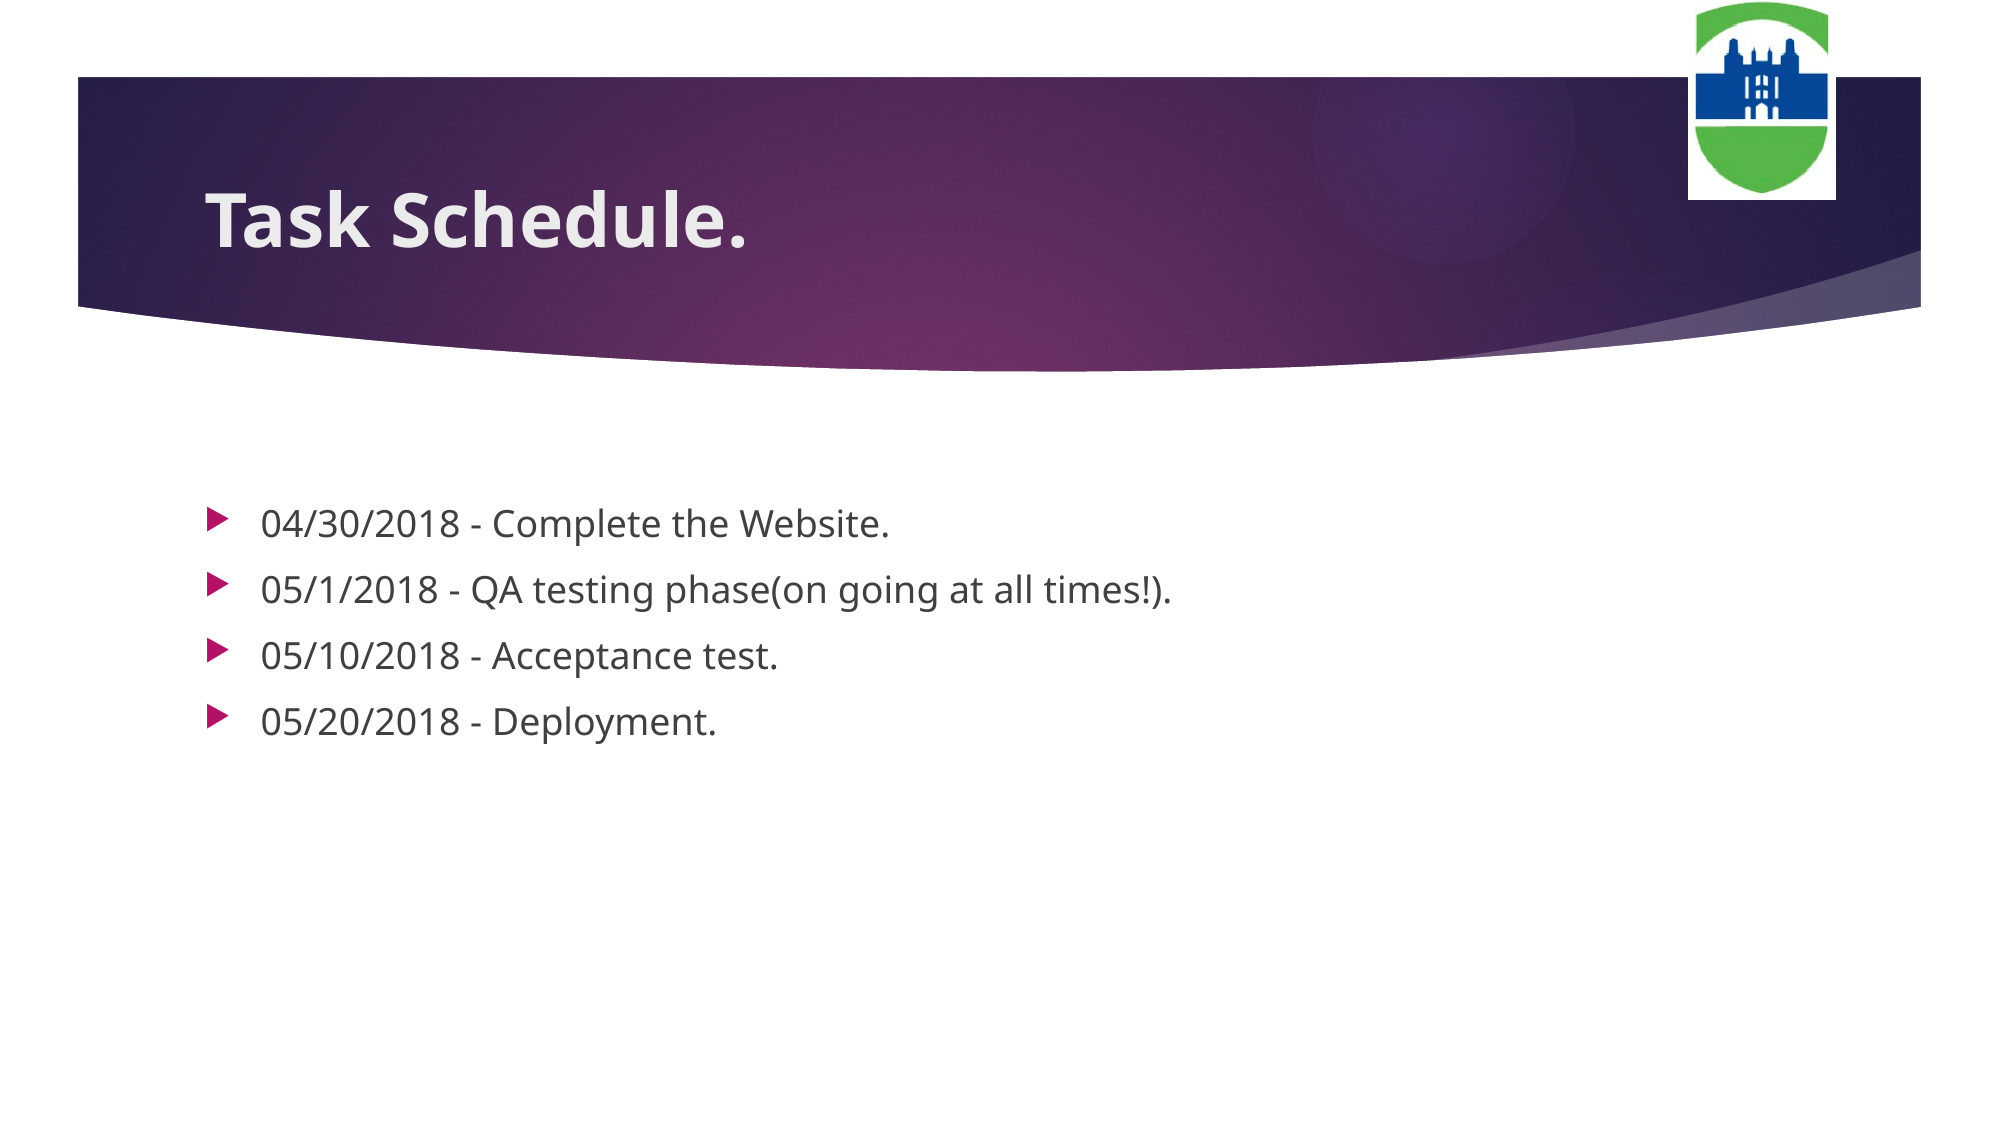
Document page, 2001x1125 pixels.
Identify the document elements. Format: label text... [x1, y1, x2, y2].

list 04/30/2018 - Complete the Website. 05/1/2018 - QA testing phase(on going at all times!). 05/10/2018 - Acceptance test. 05/20/2018 - Deployment. [189, 427, 1638, 988]
picture [1688, 0, 1836, 200]
title Task Schedule. [189, 159, 1627, 276]
